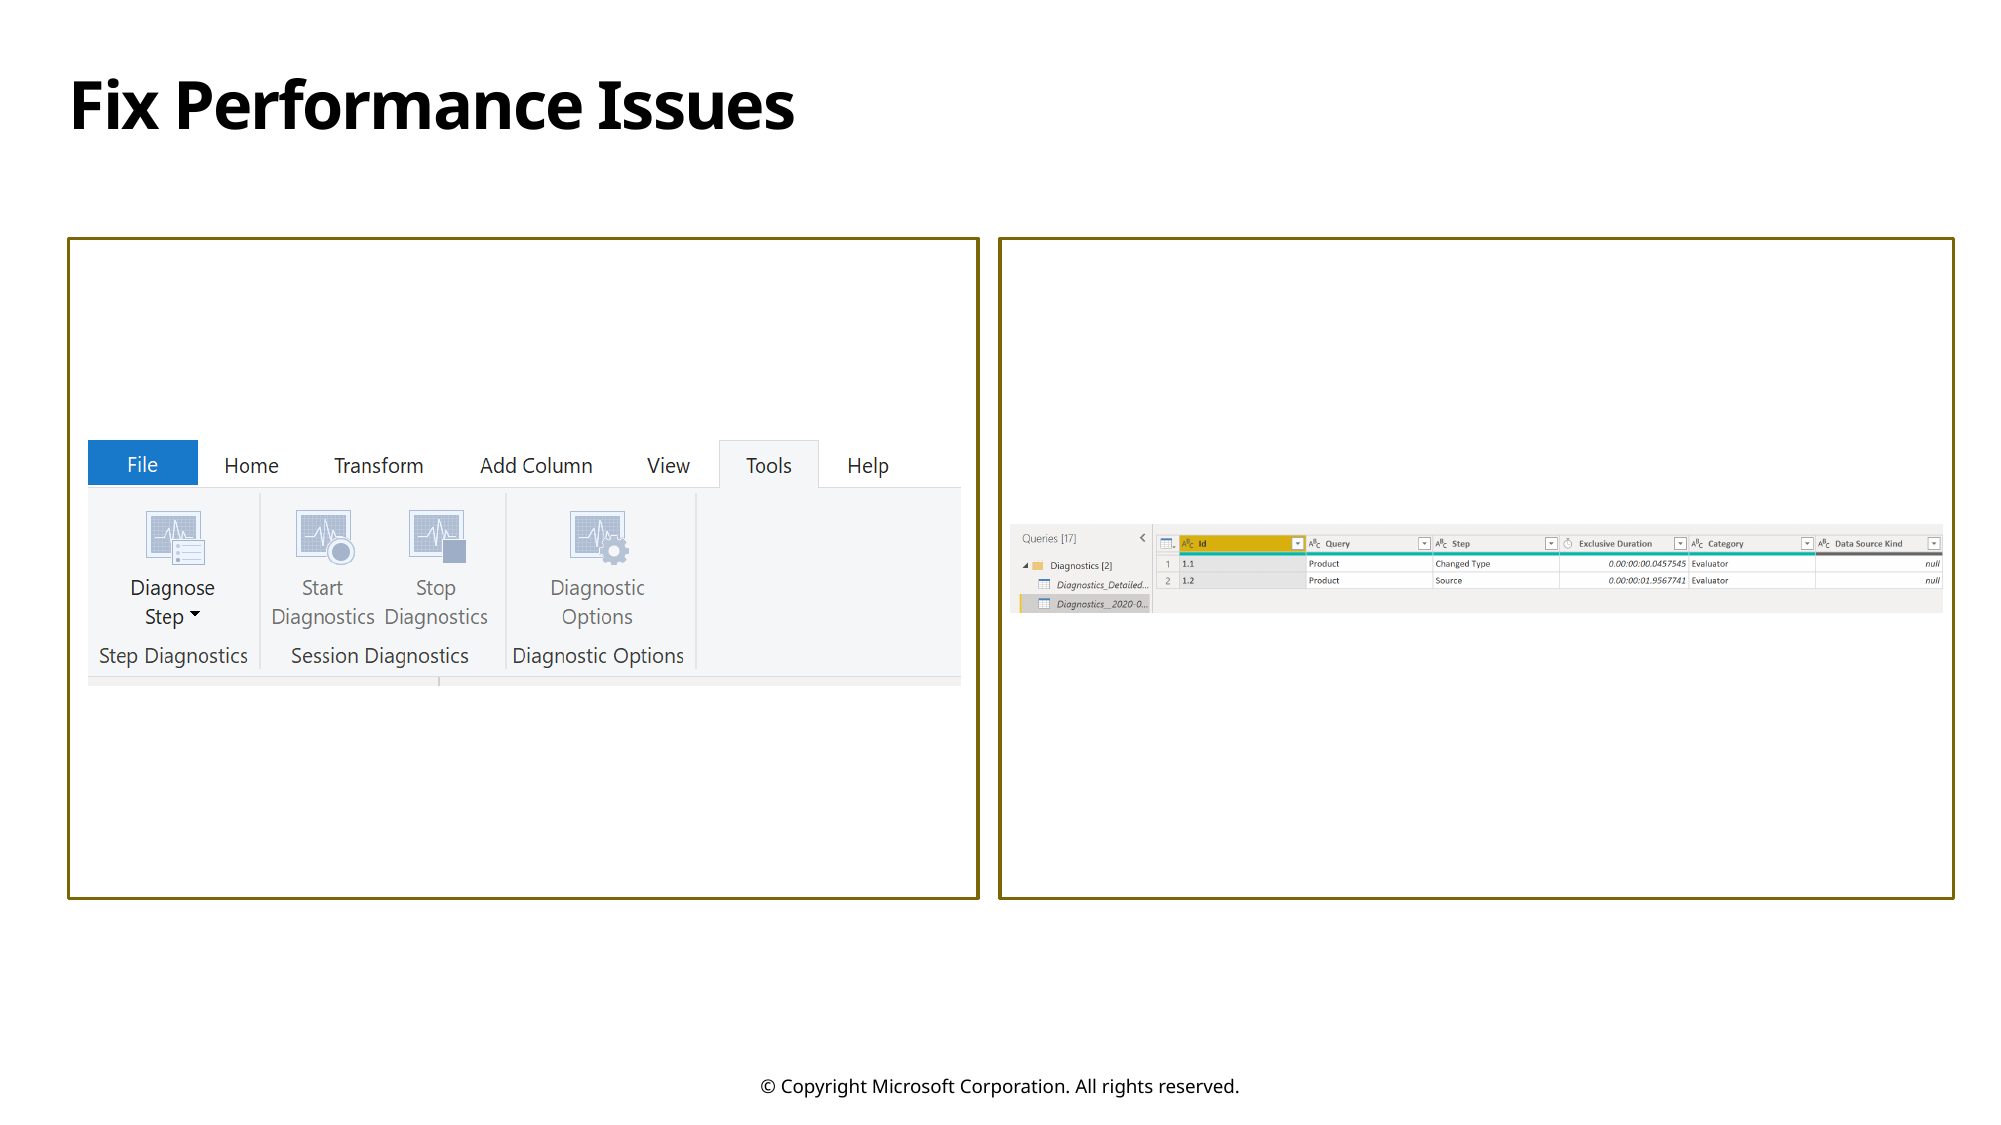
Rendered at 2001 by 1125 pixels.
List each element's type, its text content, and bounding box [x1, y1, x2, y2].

text_box [68, 238, 979, 899]
picture [86, 439, 961, 686]
picture [1010, 524, 1943, 613]
title Fix Performance Issues [68, 71, 1930, 185]
text_box [999, 238, 1954, 899]
